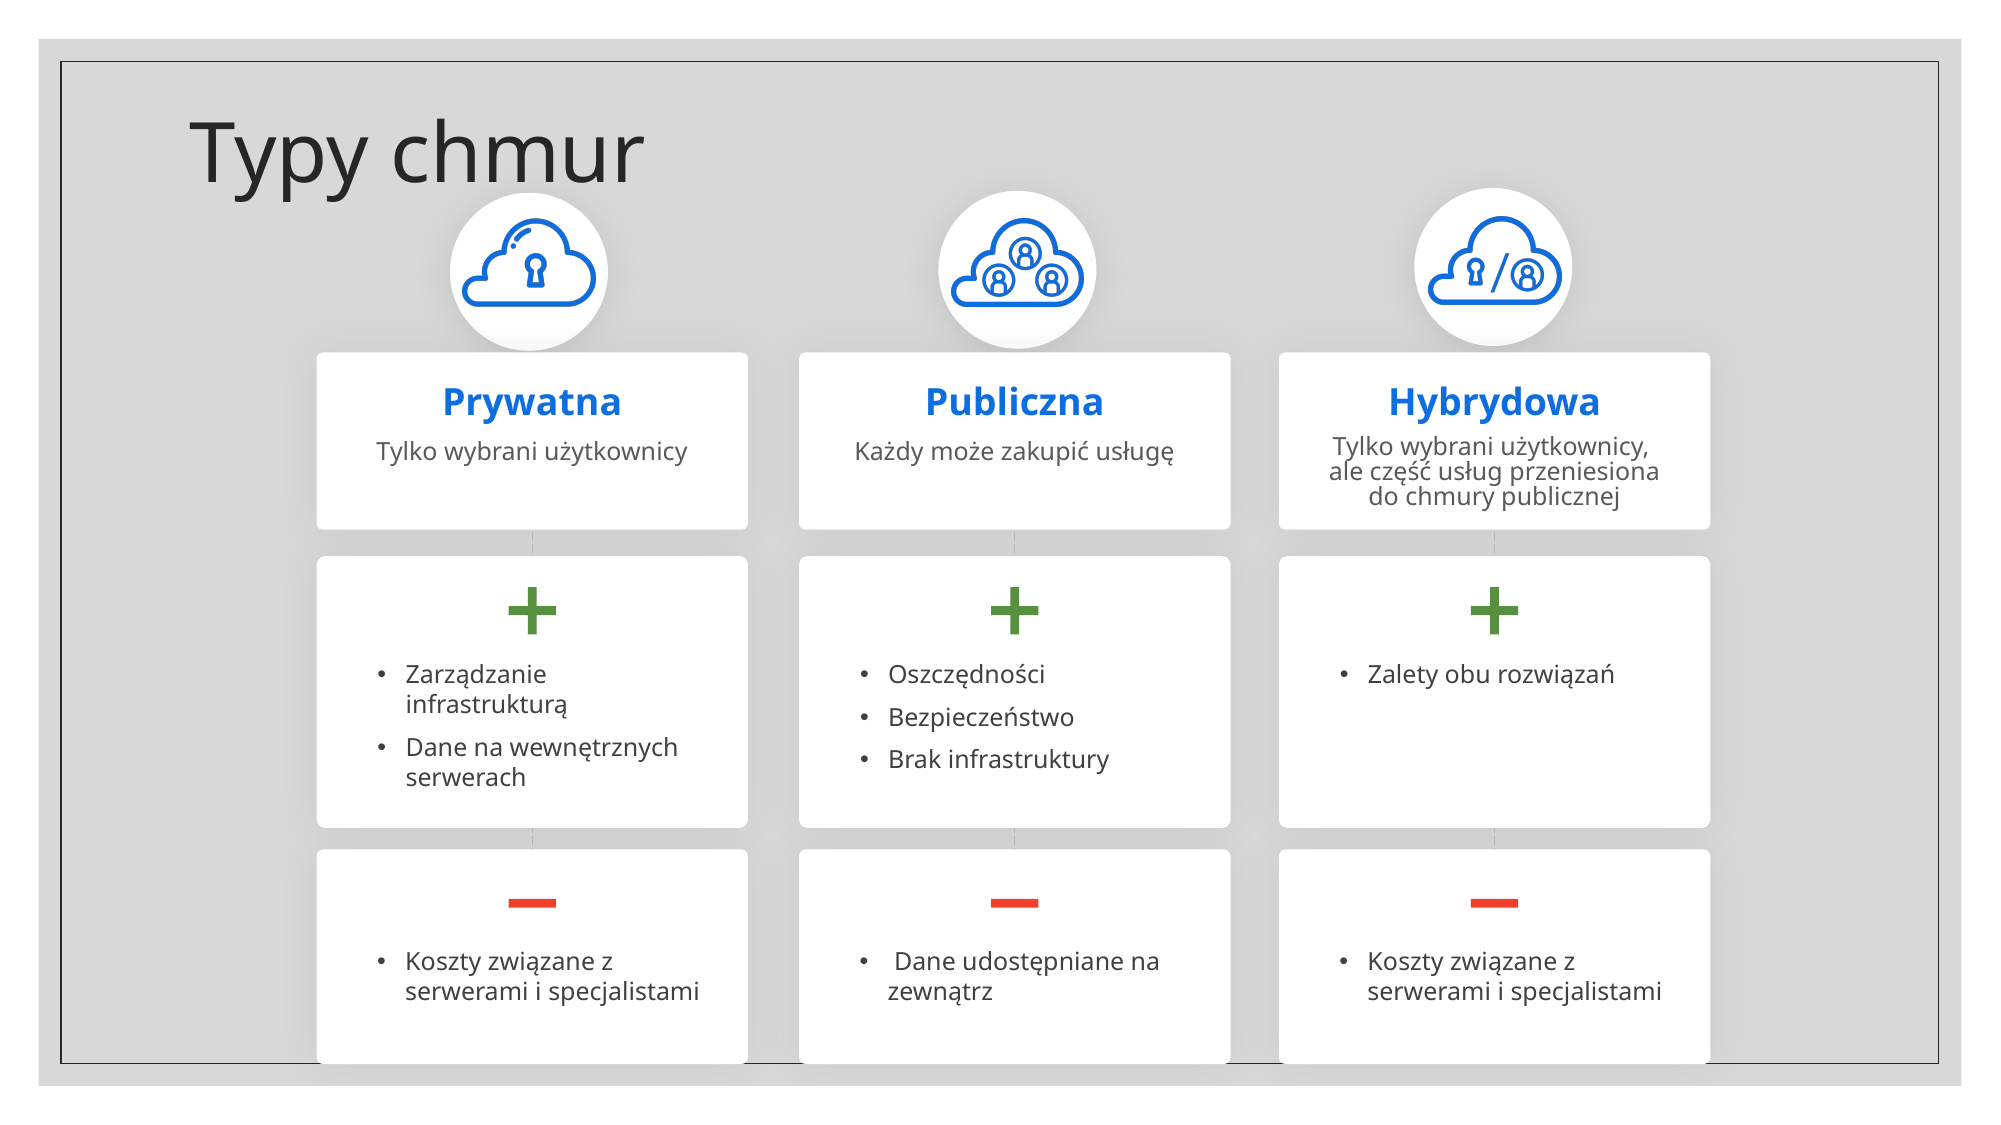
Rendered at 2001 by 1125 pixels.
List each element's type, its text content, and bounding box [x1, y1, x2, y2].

text_box [1019, 586, 1039, 635]
text_box [990, 605, 1009, 616]
text_box Dane udostępniane na zewnątrz [798, 848, 1232, 1066]
text_box Zalety obu rozwiązań [1277, 555, 1489, 829]
title Typy chmur [174, 42, 1825, 268]
text_box [448, 268, 456, 305]
text_box Koszty związane z serwerami i specjalistami [315, 848, 750, 1066]
text_box [1019, 898, 1039, 909]
text_box [1470, 605, 1489, 616]
text_box [537, 898, 557, 909]
text_box Hybrydowa Tylko wybrani użytkownicy, ale część usług przeniesiona do chmury publicznej [1277, 351, 1712, 531]
text_box [937, 268, 945, 304]
text_box [602, 268, 610, 305]
text_box [1568, 268, 1574, 296]
picture [1428, 216, 1562, 306]
text_box [1088, 268, 1098, 308]
text_box Oszczędności Bezpieczeństwo Brak infrastruktury [1019, 555, 1232, 829]
text_box [537, 586, 557, 635]
text_box Oszczędności Bezpieczeństwo Brak infrastruktury [798, 555, 1009, 829]
picture [462, 196, 596, 329]
text_box Publiczna Każdy może zakupić usługę [798, 351, 1232, 531]
text_box [990, 898, 1009, 909]
text_box [950, 312, 1086, 348]
text_box [508, 605, 527, 616]
text_box [481, 336, 577, 348]
text_box [508, 898, 527, 909]
picture [950, 218, 1084, 307]
text_box Zarządzanie infrastrukturą Dane na wewnętrznych serwerach [537, 555, 750, 829]
text_box Zalety obu rozwiązań [1499, 555, 1712, 829]
text_box [1470, 898, 1489, 909]
text_box Prywatna Tylko wybrani użytkownicy [315, 351, 750, 531]
text_box [1425, 310, 1560, 348]
text_box Koszty związane z serwerami i specjalistami [1277, 848, 1712, 1066]
text_box [1413, 268, 1422, 304]
text_box Zarządzanie infrastrukturą Dane na wewnętrznych serwerach [315, 555, 527, 829]
text_box [1499, 586, 1519, 635]
text_box [1499, 898, 1519, 909]
